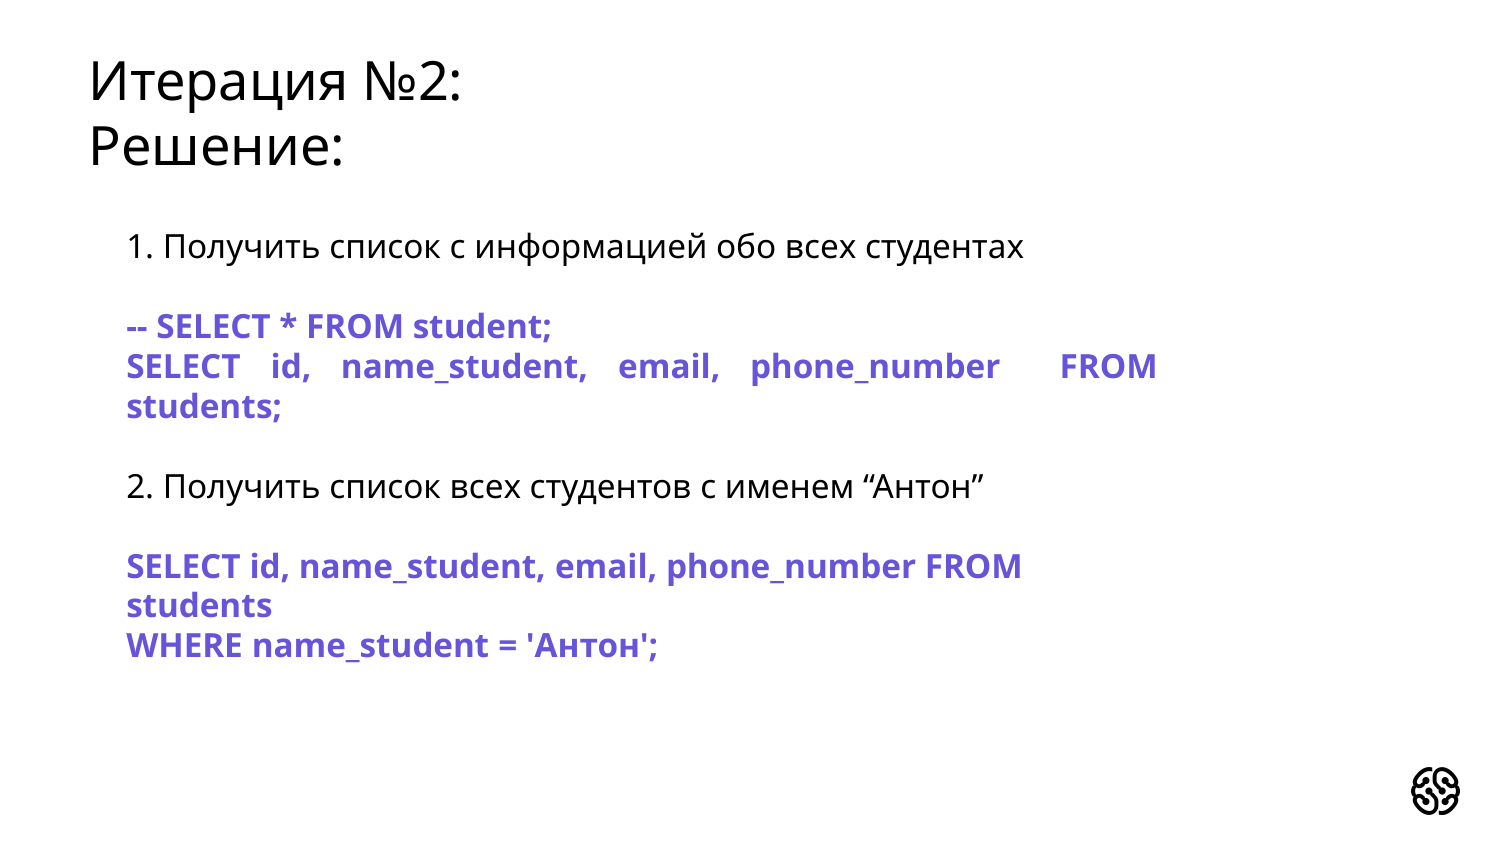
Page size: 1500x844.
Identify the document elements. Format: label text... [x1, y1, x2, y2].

subtitle 1. Получить список с информацией обо всех студентах -- SELECT * FROM student; SELECT id, name_student, email, phone_number FROM students; 2. Получить список всех студентов с именем “Антон” SELECT id, name_student, email, phone_number FROM students WHERE name_student = 'Антон'; [126, 225, 1159, 737]
picture [1411, 767, 1460, 815]
title Итерация №2: Решение: [88, 46, 1159, 190]
